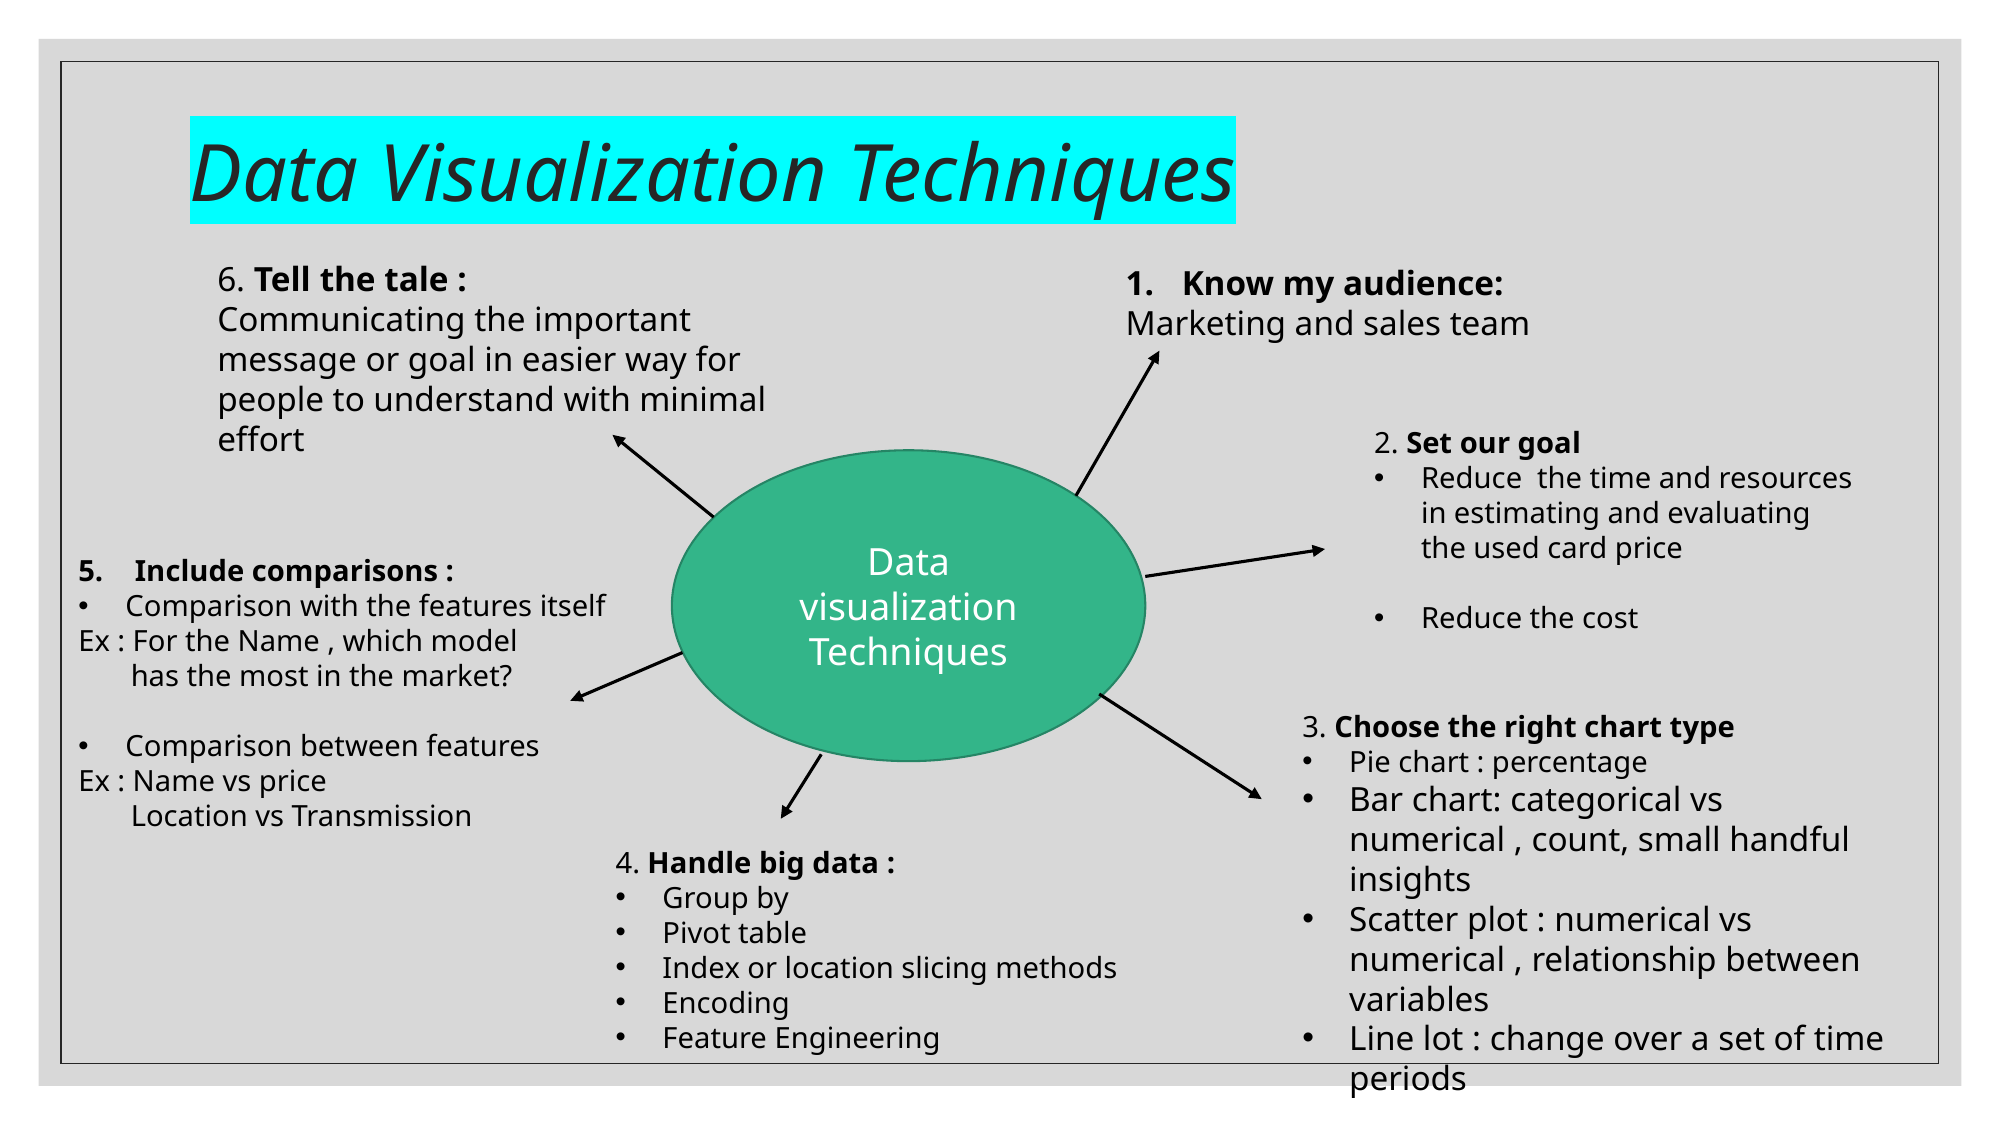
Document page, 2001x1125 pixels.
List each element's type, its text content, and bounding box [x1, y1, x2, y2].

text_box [570, 652, 683, 701]
text_box Include comparisons : Comparison with the features itself Ex : For the Name , which model has the most in the market? Comparison between features Ex : Name vs price Location vs Transmission [63, 545, 680, 840]
text_box 2. Set our goal Reduce the time and resources in estimating and evaluating the used card price Reduce the cost [1359, 417, 1869, 700]
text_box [1145, 549, 1325, 577]
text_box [612, 434, 714, 518]
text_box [780, 754, 822, 819]
text_box 6. Tell the tale : Communicating the important message or goal in easier way for people to understand with minimal effort [202, 251, 819, 466]
text_box Data visualization Techniques [680, 449, 1147, 763]
text_box 3. Choose the right chart type Pie chart : percentage Bar chart: categorical vs numerical , count, small handful insights Scatter plot : numerical vs numerical , relationship between variables Line lot : change over a set of time periods [1287, 700, 1904, 1105]
text_box 4. Handle big data : Group by Pivot table Index or location slicing methods Encoding Feature Engineering [600, 836, 1217, 1062]
title Data Visualization Techniques [174, 105, 1825, 246]
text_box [1075, 350, 1160, 496]
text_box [1099, 693, 1262, 800]
text_box Know my audience: Marketing and sales team [1110, 254, 1561, 350]
